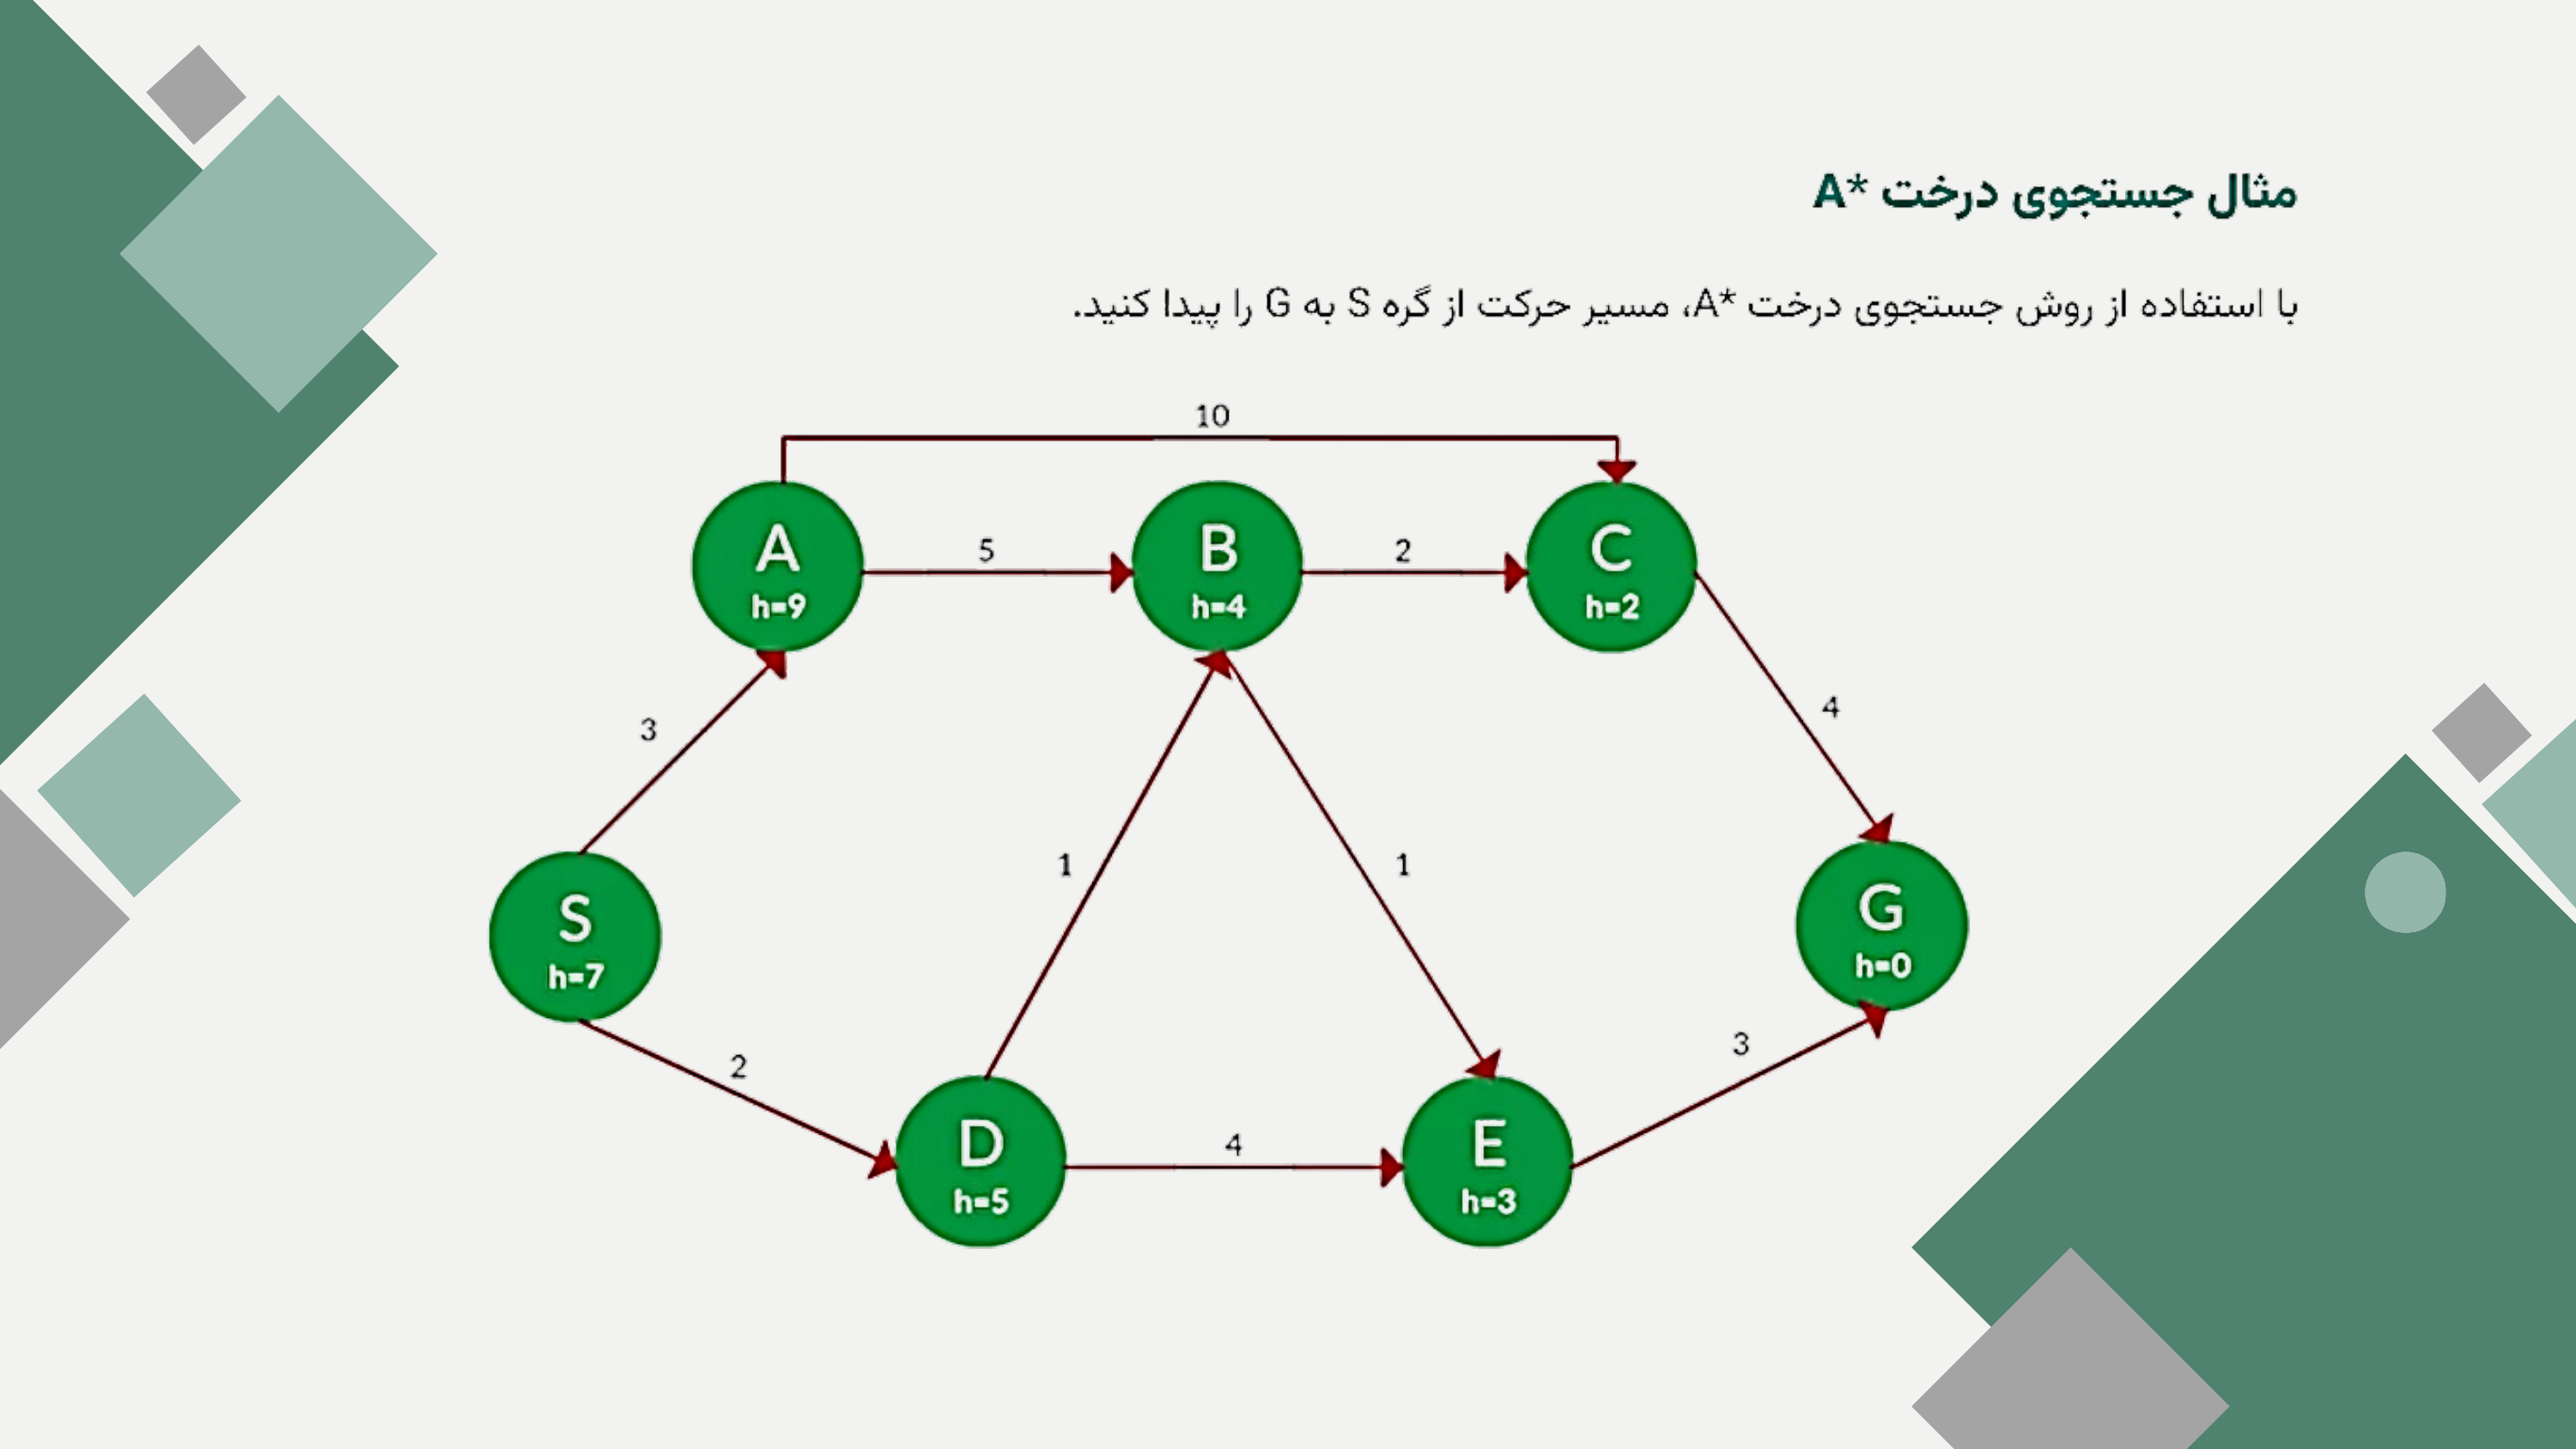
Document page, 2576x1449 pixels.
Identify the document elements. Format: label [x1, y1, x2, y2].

text_box [2431, 682, 2532, 784]
text_box [37, 694, 241, 898]
text_box [2365, 852, 2446, 933]
text_box [2134, 753, 2576, 1449]
text_box [146, 45, 246, 145]
text_box [303, 157, 2330, 1309]
text_box [0, 0, 303, 766]
text_box [2482, 718, 2576, 909]
text_box [0, 789, 131, 1050]
text_box [119, 94, 342, 413]
text_box [1911, 1309, 2230, 1449]
text_box [1973, 1309, 2008, 1326]
